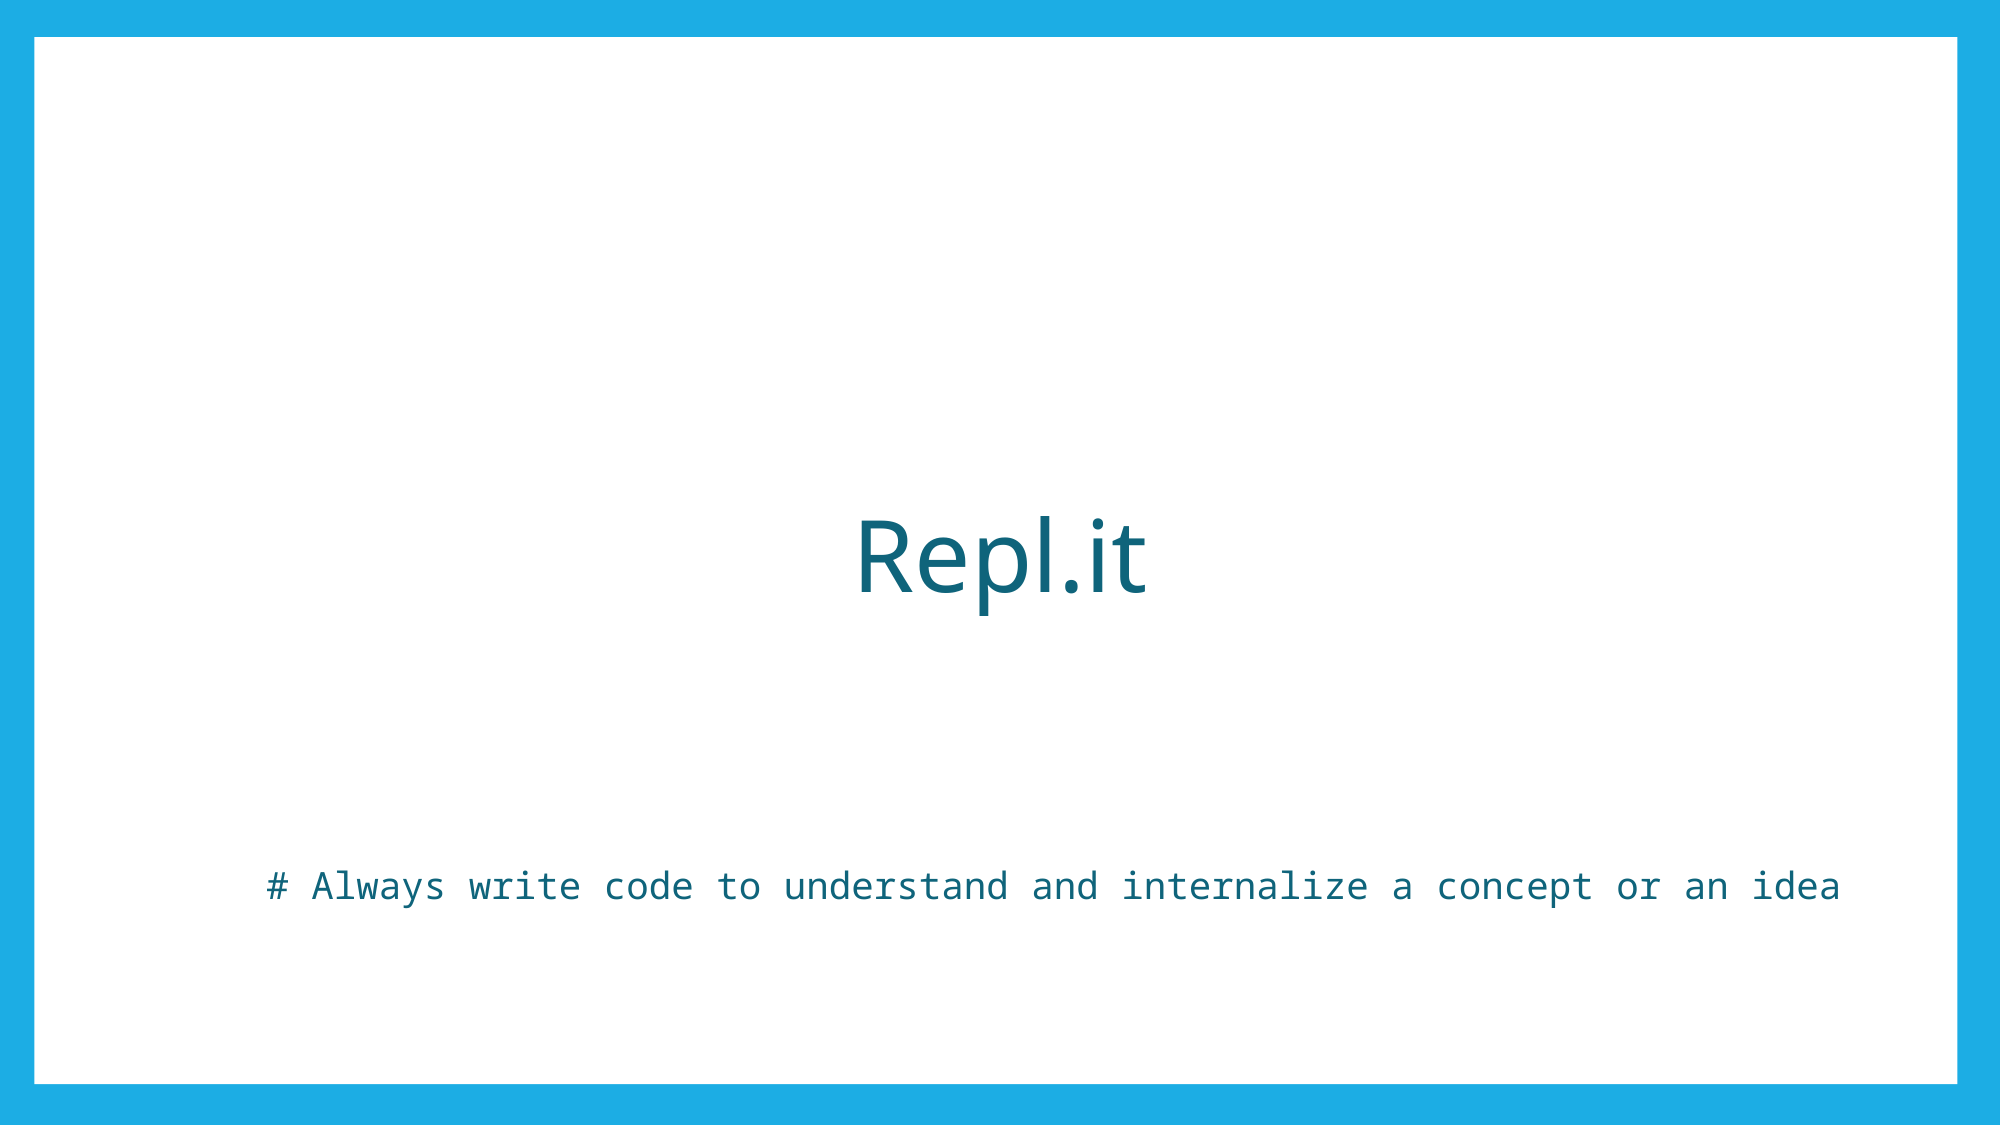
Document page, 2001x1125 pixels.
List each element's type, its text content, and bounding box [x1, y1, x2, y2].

title Repl.it [196, 435, 1804, 686]
text_box [0, 0, 2000, 1125]
text_box [34, 37, 1958, 1085]
text_box # Always write code to understand and internalize a concept or an idea [251, 854, 1857, 915]
